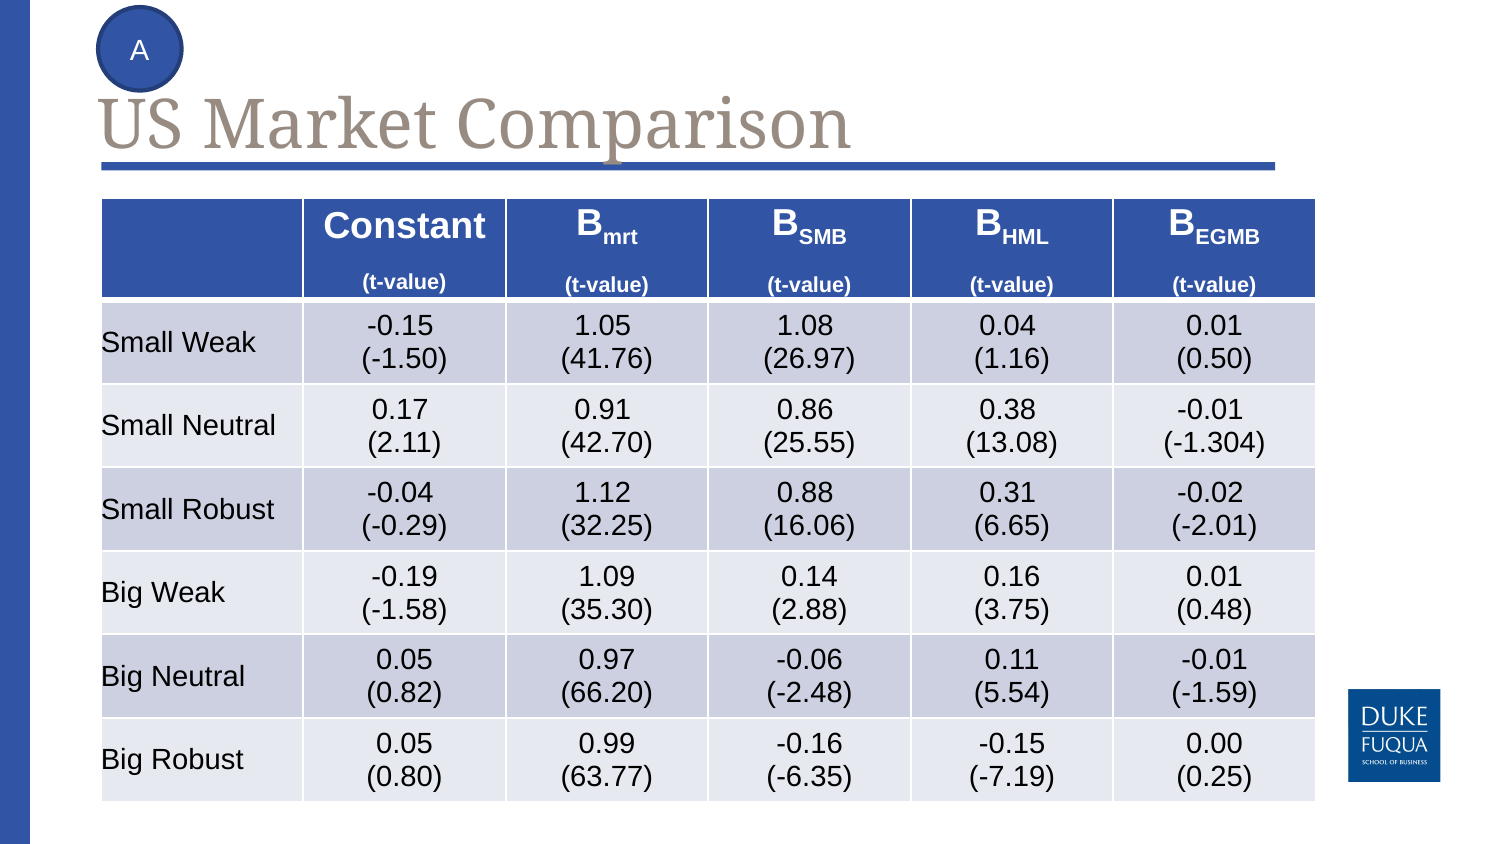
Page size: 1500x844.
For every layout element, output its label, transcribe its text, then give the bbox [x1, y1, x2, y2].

table_cell 1.05 (41.76) [507, 303, 707, 383]
table_header ΒSMB (t-value) [709, 199, 910, 297]
text_box [524, 384, 975, 435]
table_cell 0.11 (5.54) [912, 635, 1112, 717]
table_cell Big Robust [102, 719, 302, 801]
table_cell Small Robust [102, 468, 302, 550]
table_cell -0.15 (-7.19) [912, 719, 1112, 801]
table_cell 0.05 (0.80) [304, 719, 505, 801]
text_box A [95, 4, 184, 93]
table_cell 0.01 (0.50) [1114, 303, 1315, 383]
table_cell 0.86 (25.55) [709, 435, 910, 466]
table_cell 0.00 (0.25) [1114, 719, 1315, 801]
table_cell -0.06 (-2.48) [709, 635, 910, 717]
table_cell 0.14 (2.88) [709, 552, 910, 633]
table_header ΒHML (t-value) [912, 199, 1112, 297]
table_cell 0.05 (0.82) [304, 635, 505, 717]
table_header [102, 199, 302, 297]
table_cell -0.01 (-1.59) [1114, 635, 1315, 717]
table_cell 0.91 (42.70) [507, 385, 707, 466]
table_cell 0.17 (2.11) [304, 385, 505, 466]
table_cell Big Weak [102, 552, 302, 633]
table_header Constant (t-value) [304, 199, 505, 297]
table_cell Small Weak [102, 303, 302, 383]
table_header ΒEGMB (t-value) [1114, 199, 1315, 297]
table_cell -0.19 (-1.58) [304, 552, 505, 633]
table_cell 1.09 (35.30) [507, 552, 707, 633]
table_cell 0.16 (3.75) [912, 552, 1112, 633]
title US Market Comparison [86, 44, 1381, 208]
picture [1348, 689, 1441, 782]
table_cell 0.99 (63.77) [507, 719, 707, 801]
table_cell Big Neutral [102, 635, 302, 717]
table_cell -0.02 (-2.01) [1114, 468, 1315, 550]
table_cell 1.08 (26.97) [709, 303, 910, 383]
table_cell Small Neutral [102, 385, 302, 466]
table_cell 0.97 (66.20) [507, 635, 707, 717]
table_cell -0.16 (-6.35) [709, 719, 910, 801]
table_cell 1.12 (32.25) [507, 468, 707, 550]
table_cell -0.04 (-0.29) [304, 468, 505, 550]
table_cell -0.15 (-1.50) [304, 303, 505, 383]
table_cell 0.31 (6.65) [912, 468, 1112, 550]
table_cell 0.04 (1.16) [912, 303, 1112, 383]
table_header Βmrt (t-value) [507, 199, 707, 297]
table_cell 0.38 (13.08) [912, 385, 1112, 466]
table_cell 0.88 (16.06) [709, 468, 910, 550]
table_cell 0.01 (0.48) [1114, 552, 1315, 633]
table_cell -0.01 (-1.304) [1114, 385, 1315, 466]
